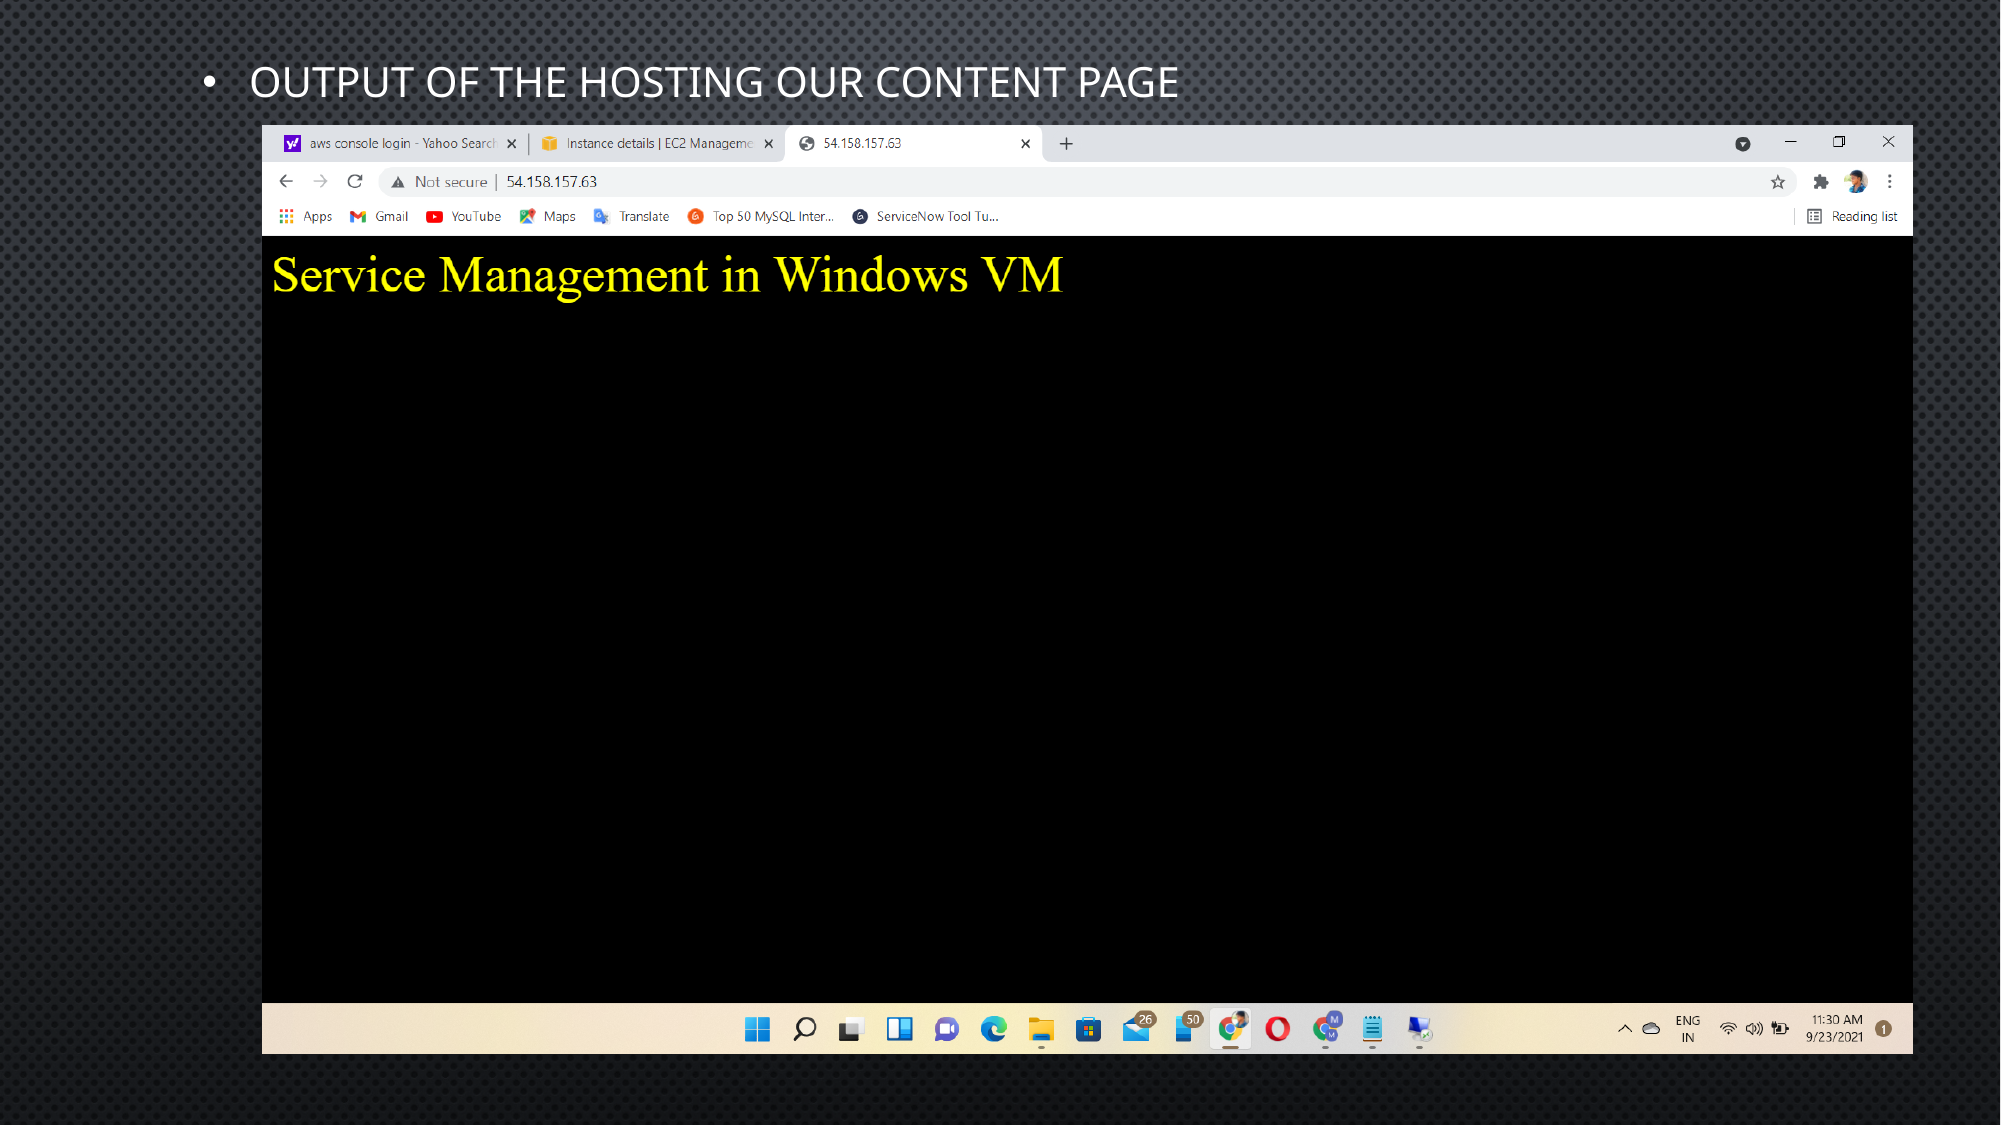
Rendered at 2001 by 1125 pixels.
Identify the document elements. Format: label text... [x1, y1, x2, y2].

list Output of the hosting our content page [187, 28, 1813, 913]
picture [262, 125, 1913, 1054]
